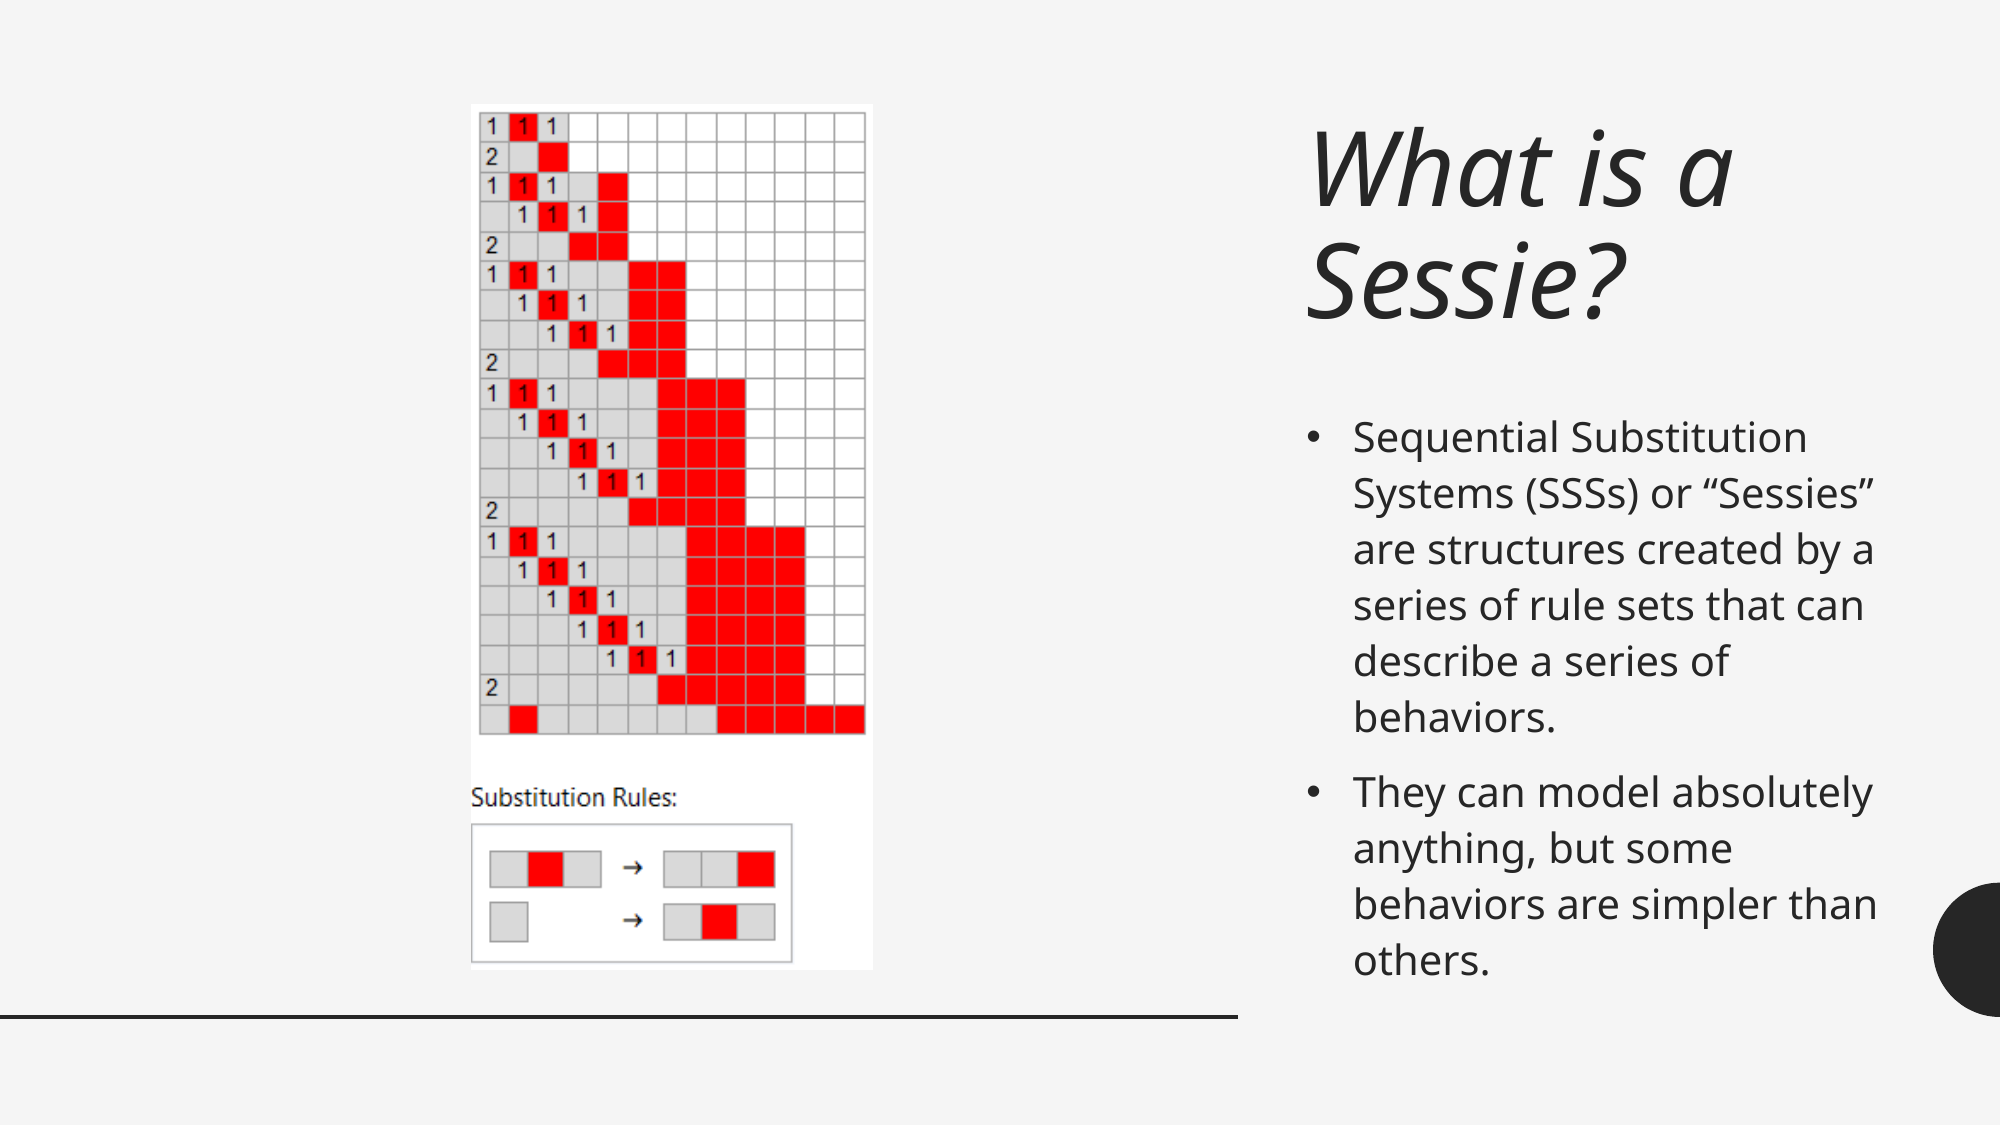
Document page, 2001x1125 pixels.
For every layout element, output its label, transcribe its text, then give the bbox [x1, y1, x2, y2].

text_box [0, 0, 2000, 1125]
list Sequential Substitution Systems (SSSs) or “Sessies” are structures created by a series of rule sets that can describe a series of behaviors. They can model absolutely anything, but some behaviors are simpler than others. [1291, 397, 1896, 1020]
picture [471, 104, 873, 970]
text_box [1933, 882, 2000, 1017]
title What is a Sessie? [1291, 108, 1896, 373]
